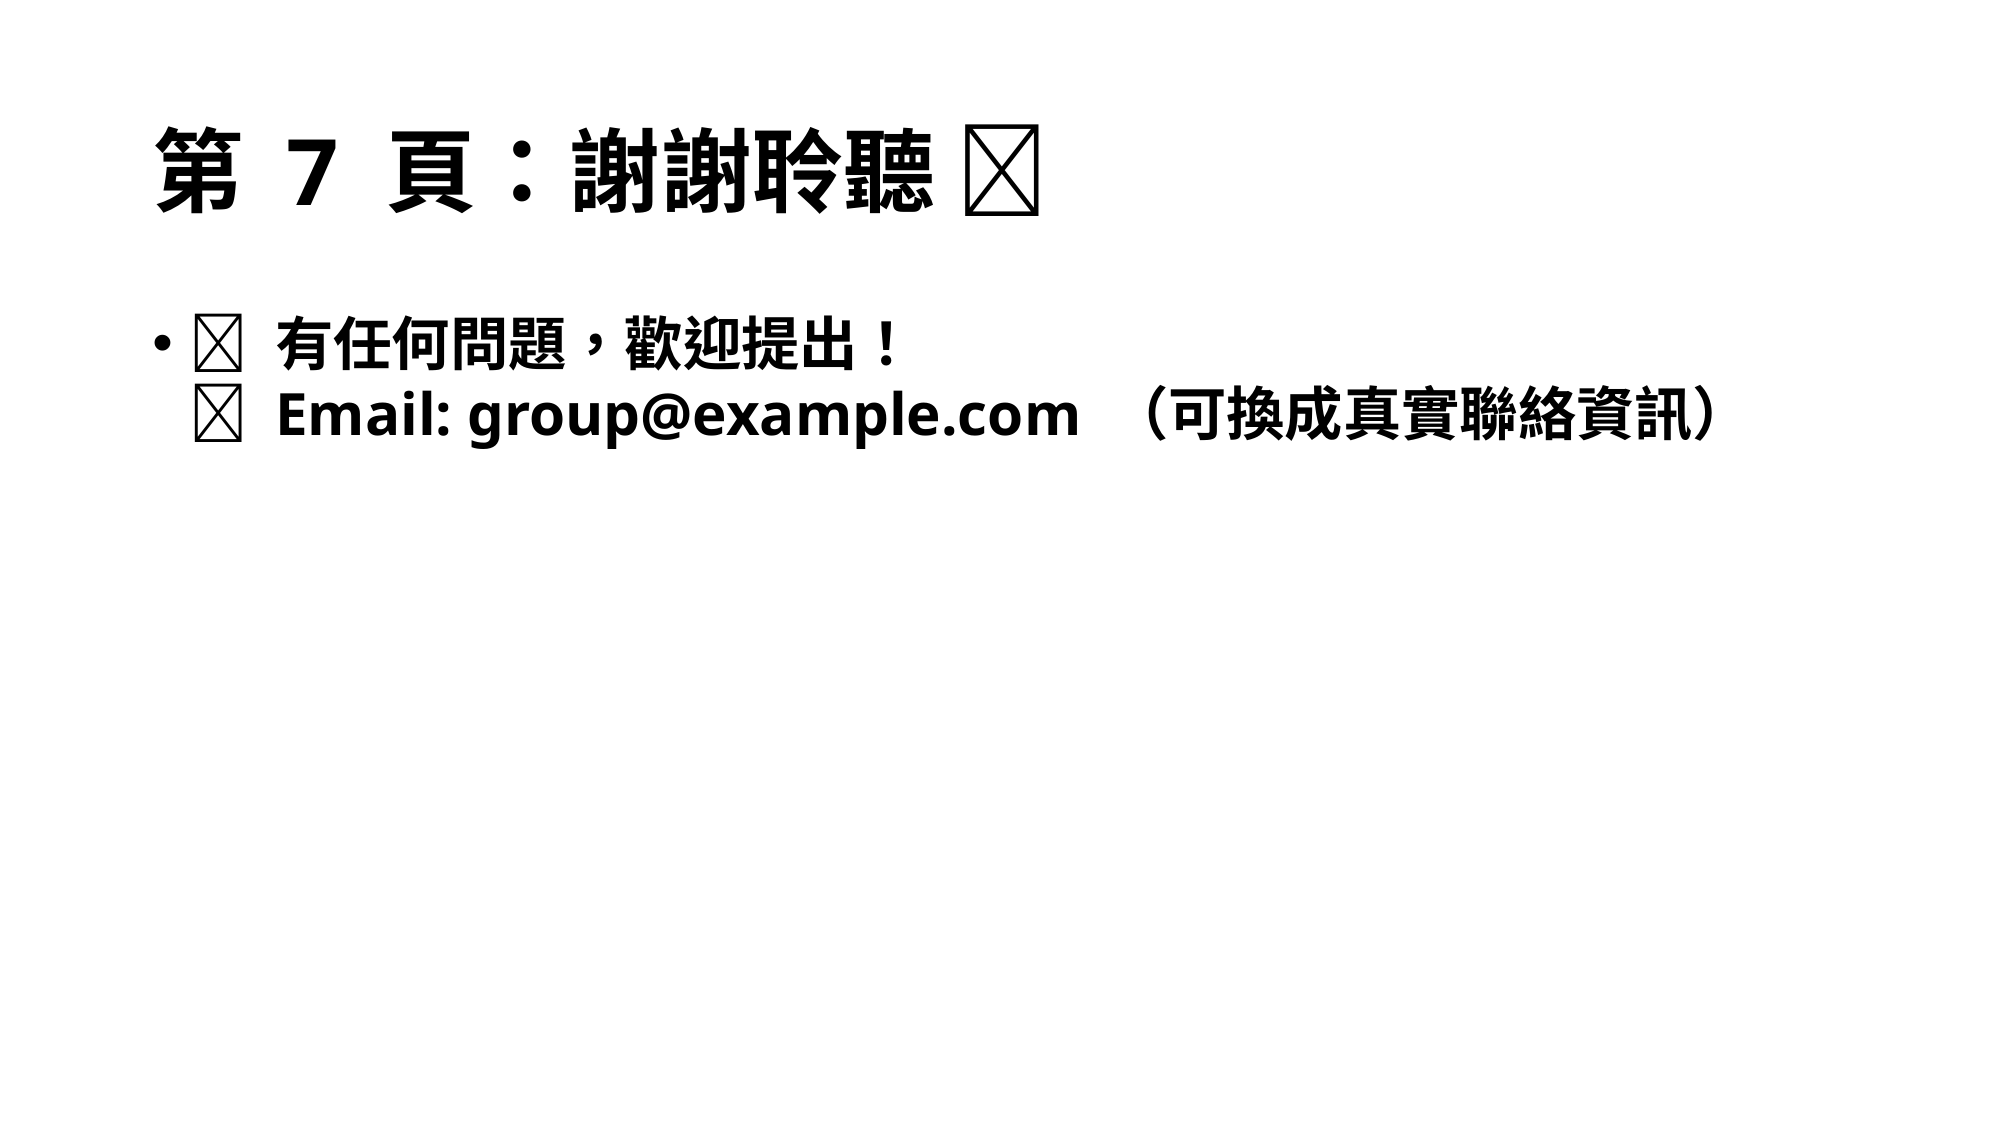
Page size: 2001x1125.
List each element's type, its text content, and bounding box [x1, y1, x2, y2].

title 第 7 頁：謝謝聆聽 🙏 [137, 59, 1863, 278]
list 💬 有任何問題，歡迎提出！ 📧 Email: group@example.com （可換成真實聯絡資訊） [137, 299, 1863, 1014]
